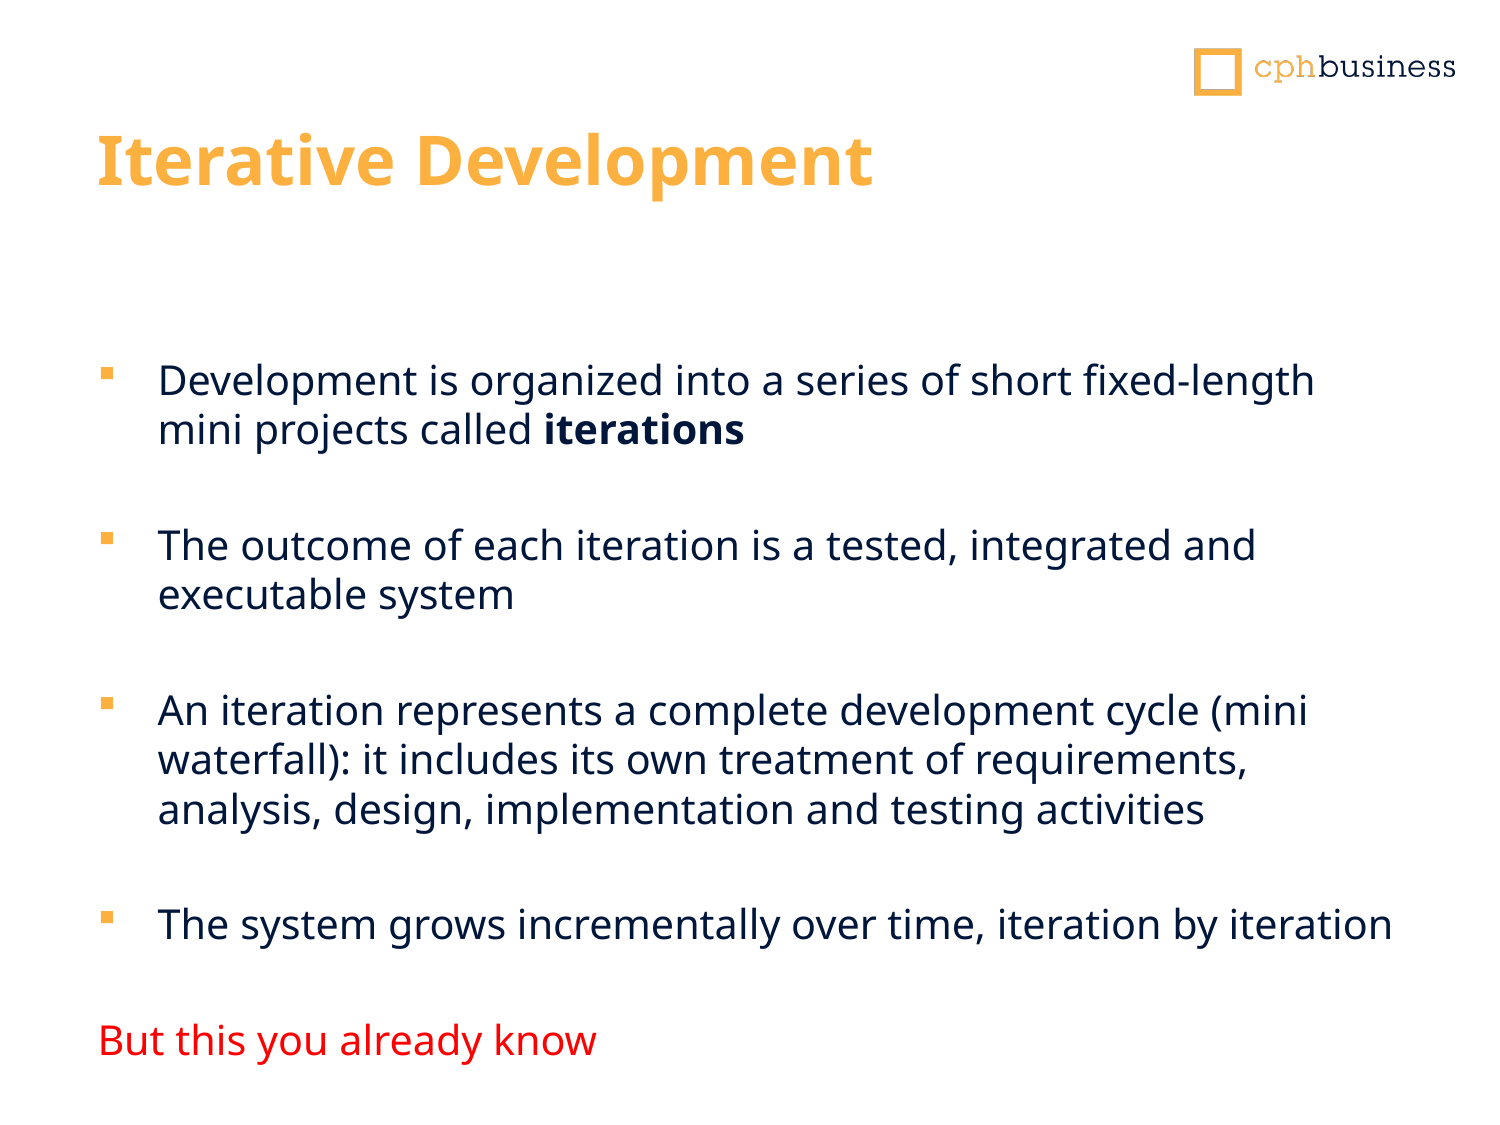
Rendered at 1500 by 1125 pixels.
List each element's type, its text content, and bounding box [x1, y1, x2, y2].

list Development is organized into a series of short fixed-length mini projects called iterations The outcome of each iteration is a tested, integrated and executable system An iteration represents a complete development cycle (mini waterfall): it includes its own treatment of requirements, analysis, design, implementation and testing activities The system grows incrementally over time, iteration by iteration But this you already know [83, 347, 1411, 1083]
picture [1147, 1, 1500, 143]
list Iterative Development [83, 109, 1411, 298]
